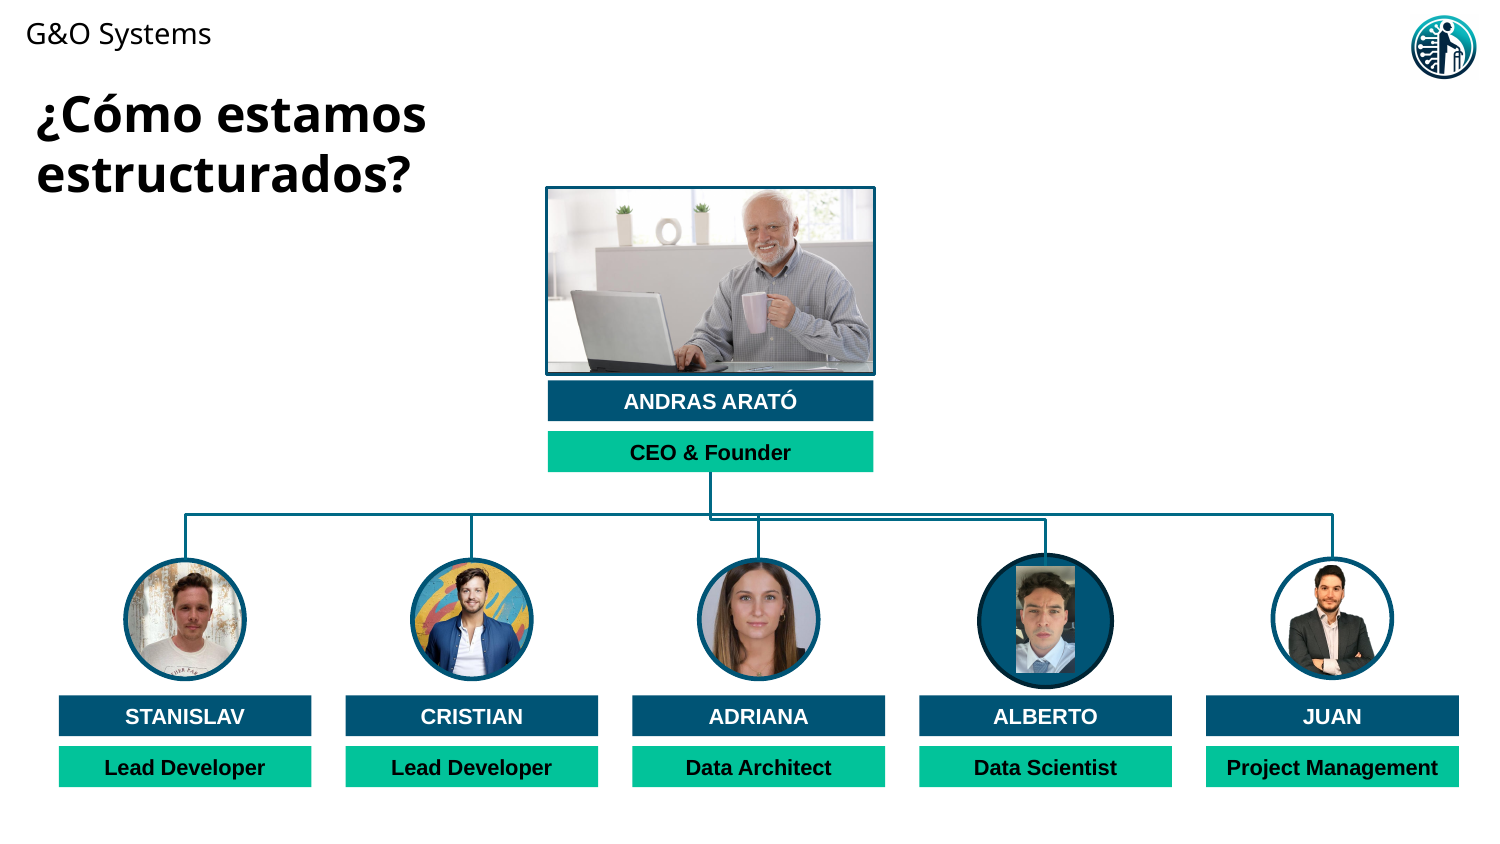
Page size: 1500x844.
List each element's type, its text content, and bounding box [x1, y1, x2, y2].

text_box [58, 188, 1459, 789]
title ¿Cómo estamos estructurados? [21, 67, 785, 162]
picture [1410, 14, 1479, 80]
